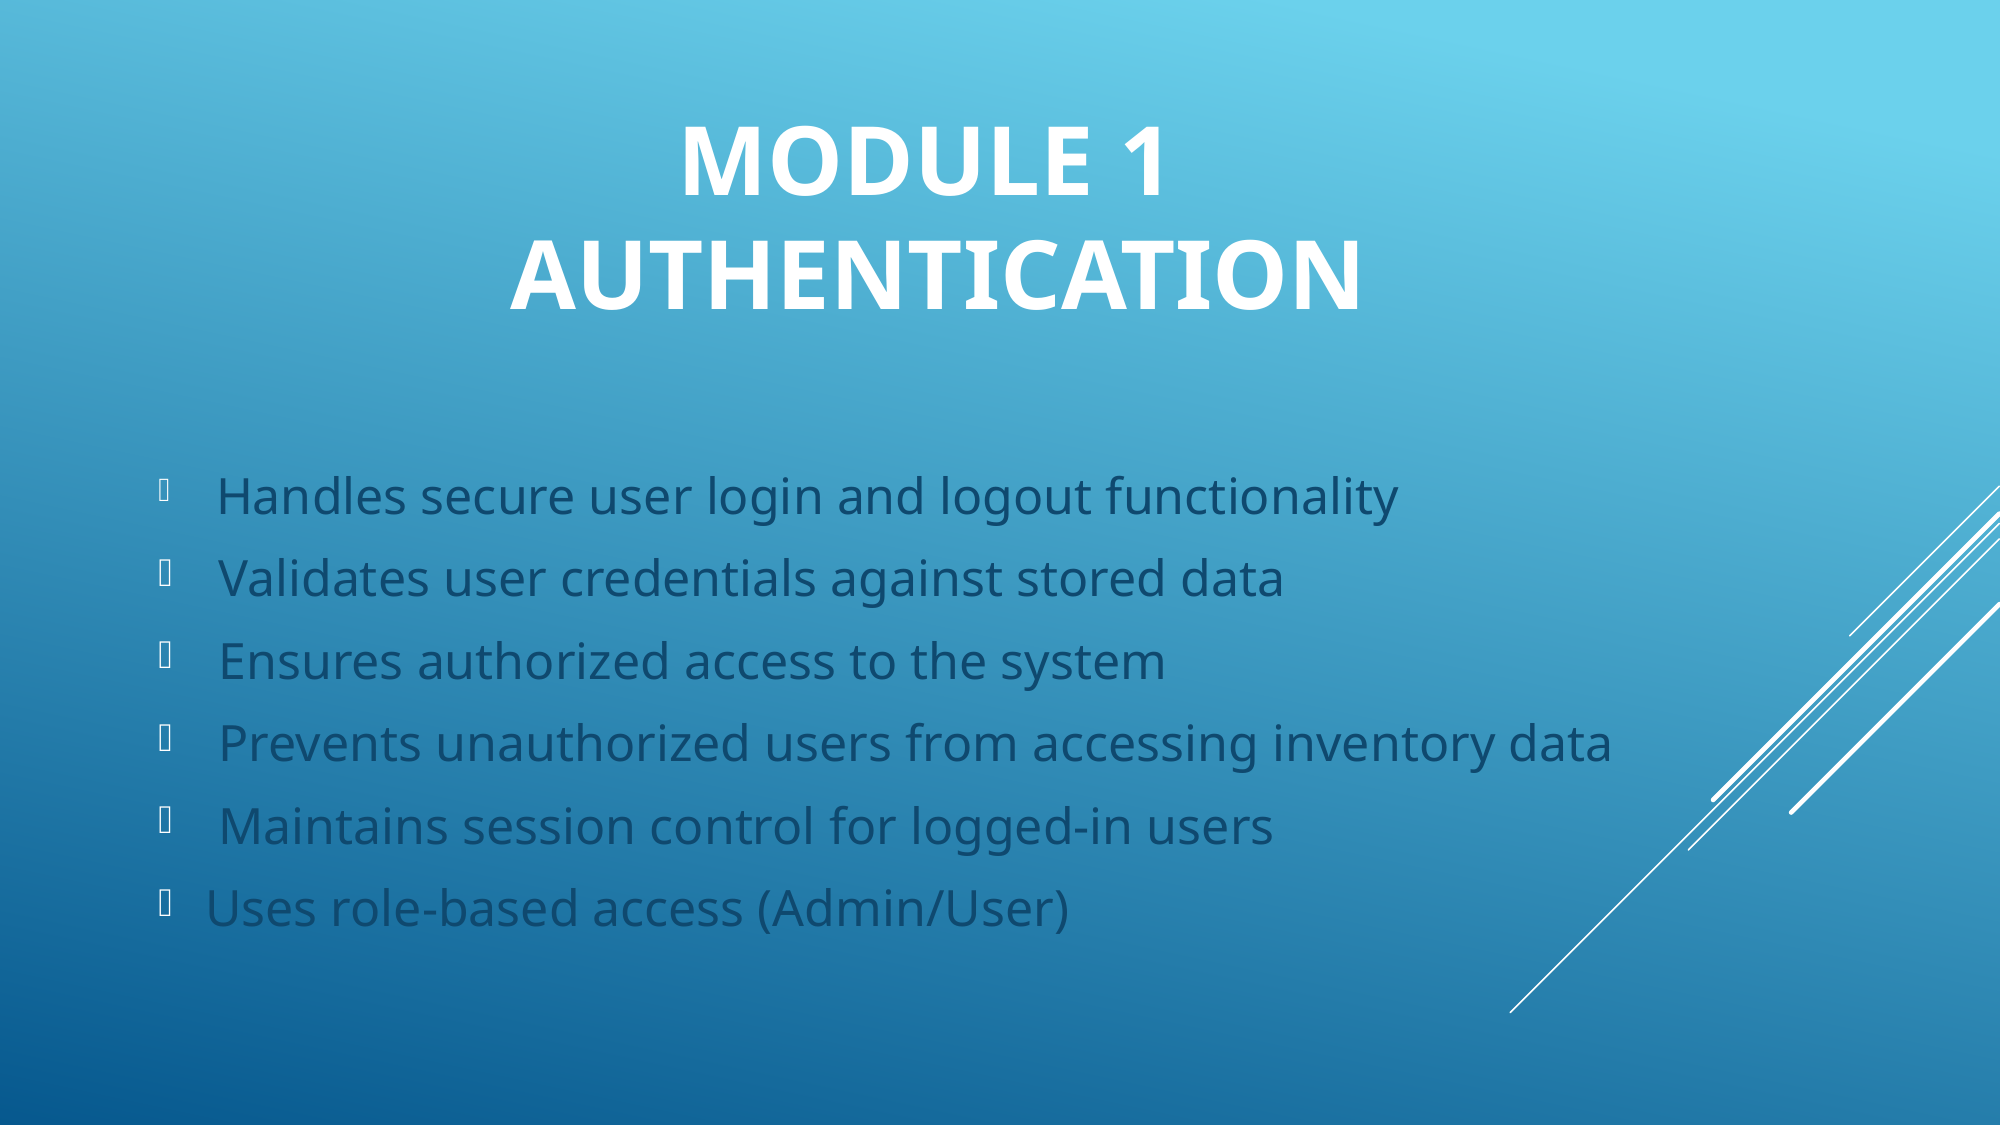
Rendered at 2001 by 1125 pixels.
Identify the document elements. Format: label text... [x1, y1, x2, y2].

title Module 1 Authentication [143, 90, 1734, 338]
list Handles secure user login and logout functionality Validates user credentials against stored data Ensures authorized access to the system Prevents unauthorized users from accessing inventory data Maintains session control for logged-in users Uses role-based access (Admin/User) [143, 402, 1947, 998]
